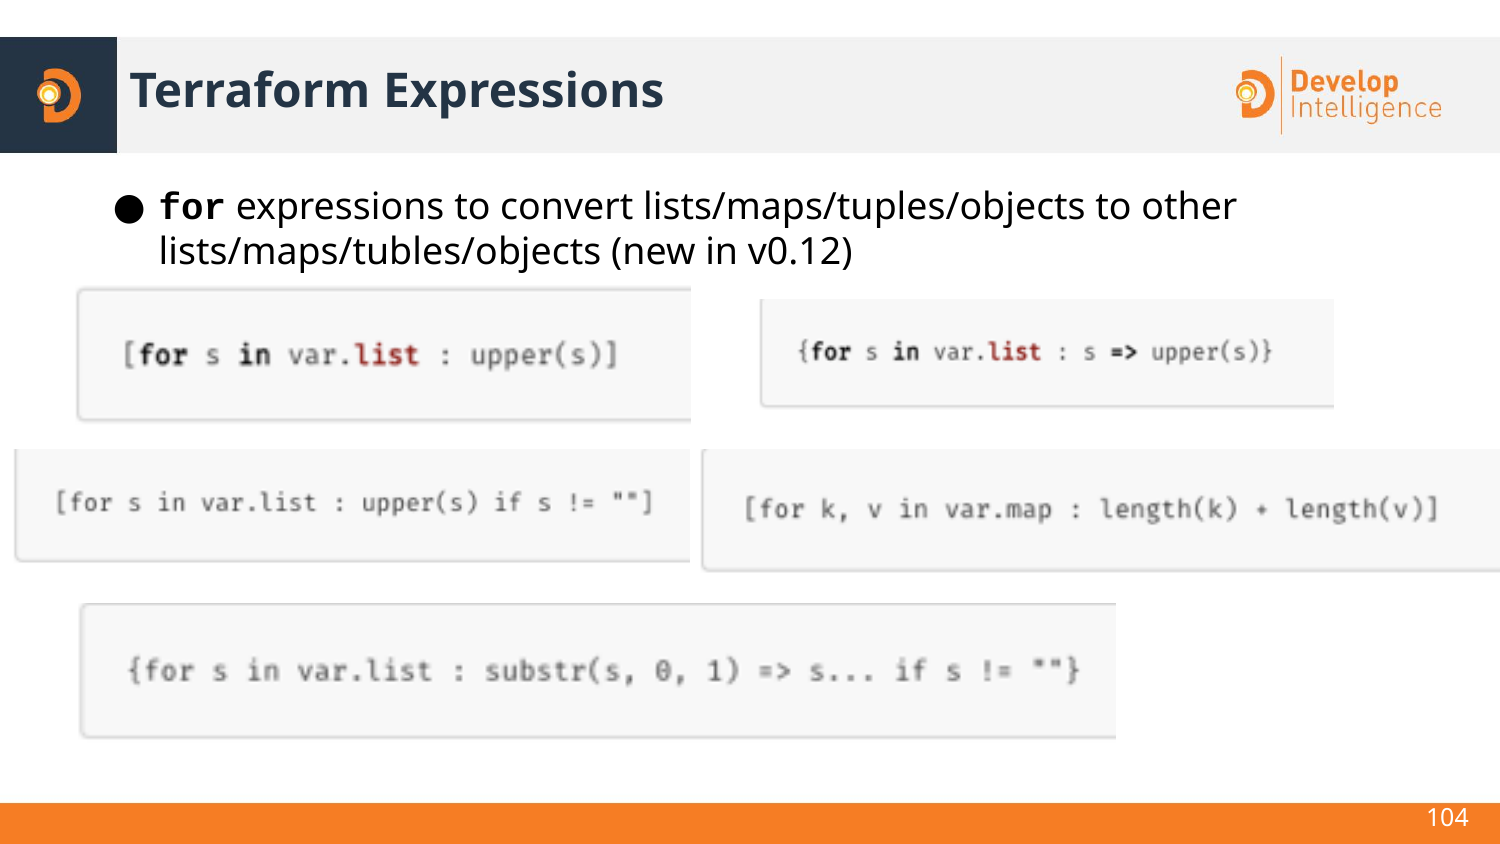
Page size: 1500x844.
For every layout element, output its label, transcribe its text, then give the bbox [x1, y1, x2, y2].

title Terraform Expressions [118, 36, 1500, 148]
slide_number ‹#› [1396, 800, 1499, 838]
picture [0, 0, 1500, 844]
text_box for expressions to convert lists/maps/tuples/objects to other lists/maps/tubles/objects (new in v0.12) [91, 170, 1428, 262]
